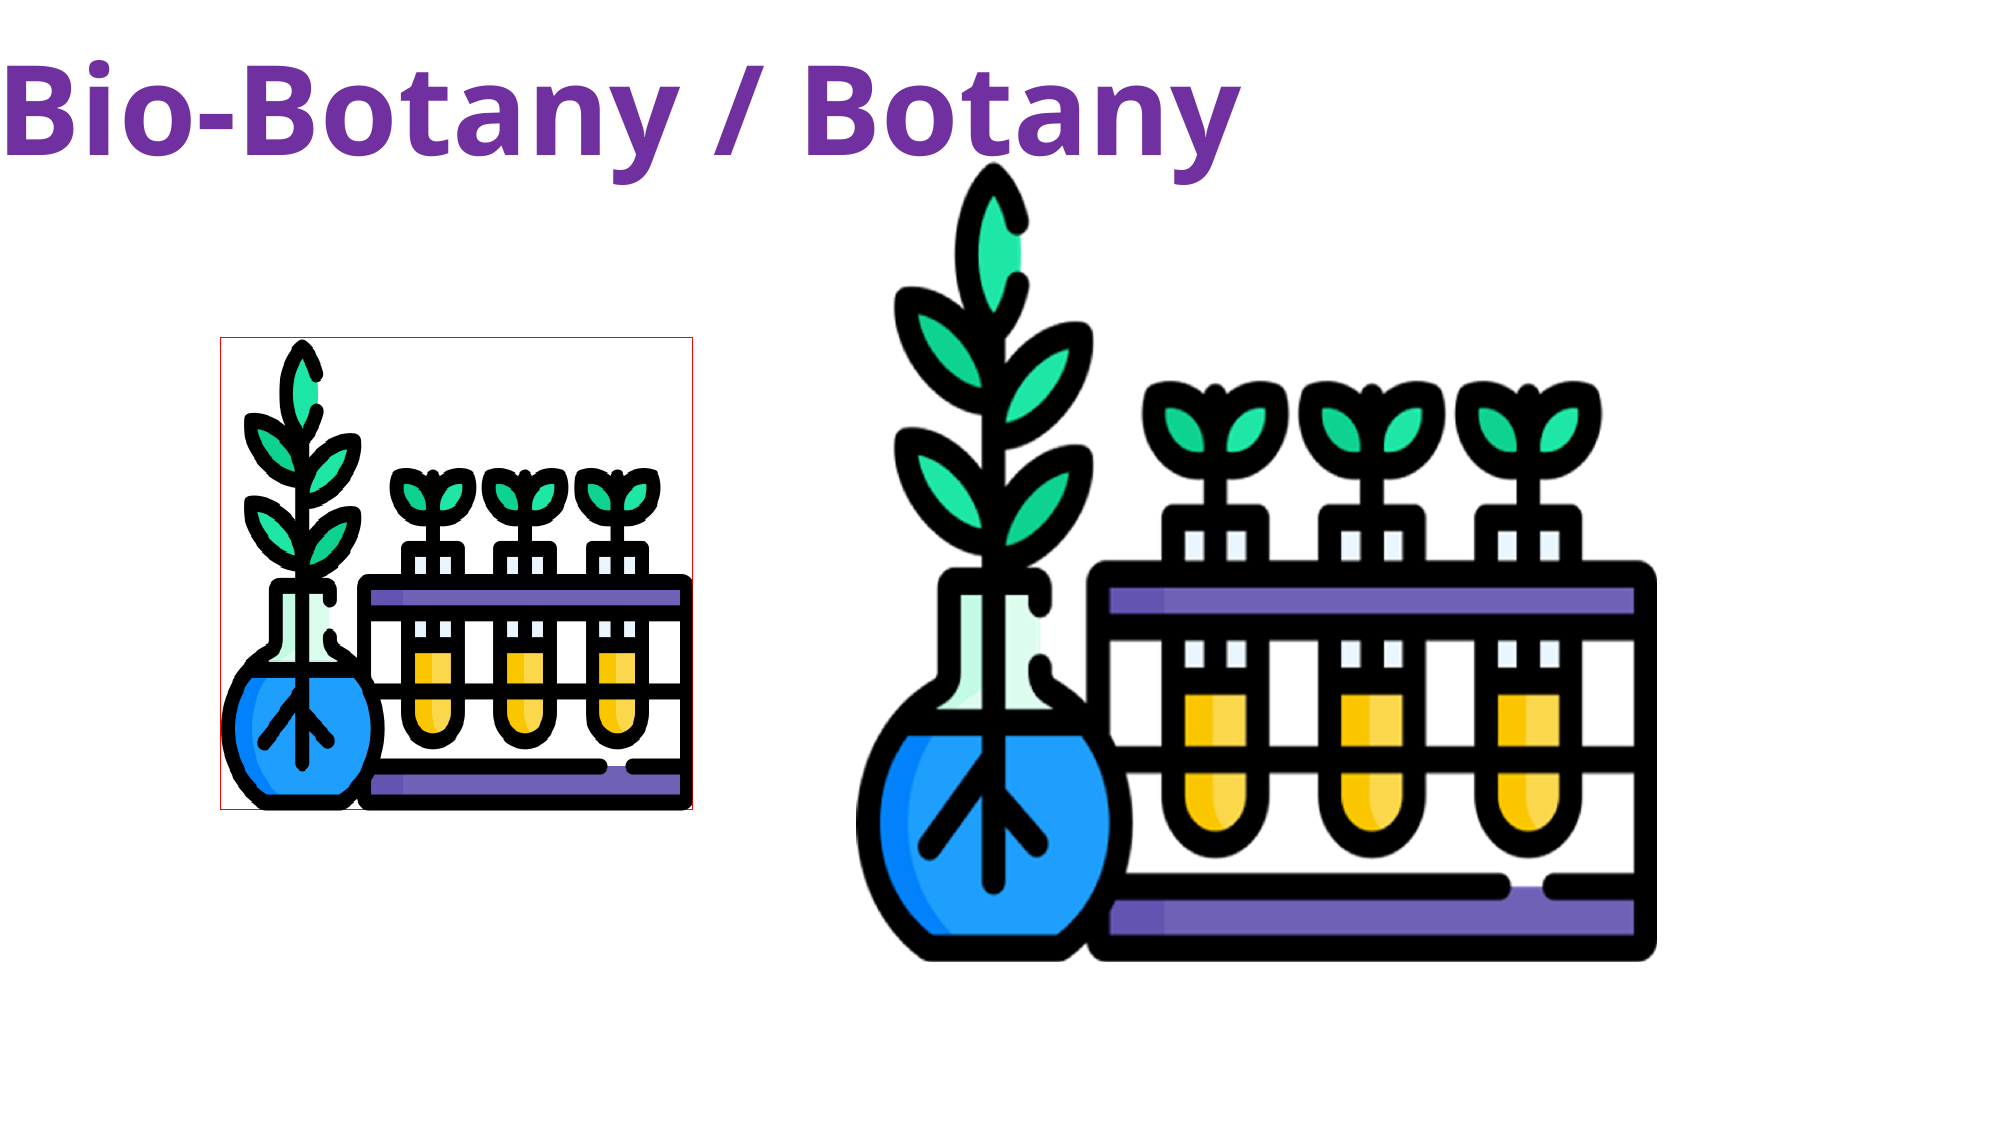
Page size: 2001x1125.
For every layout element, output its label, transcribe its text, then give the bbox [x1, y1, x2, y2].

picture [220, 301, 694, 821]
picture [855, 160, 1657, 962]
text_box Bio-Botany / Botany [0, 30, 1244, 181]
